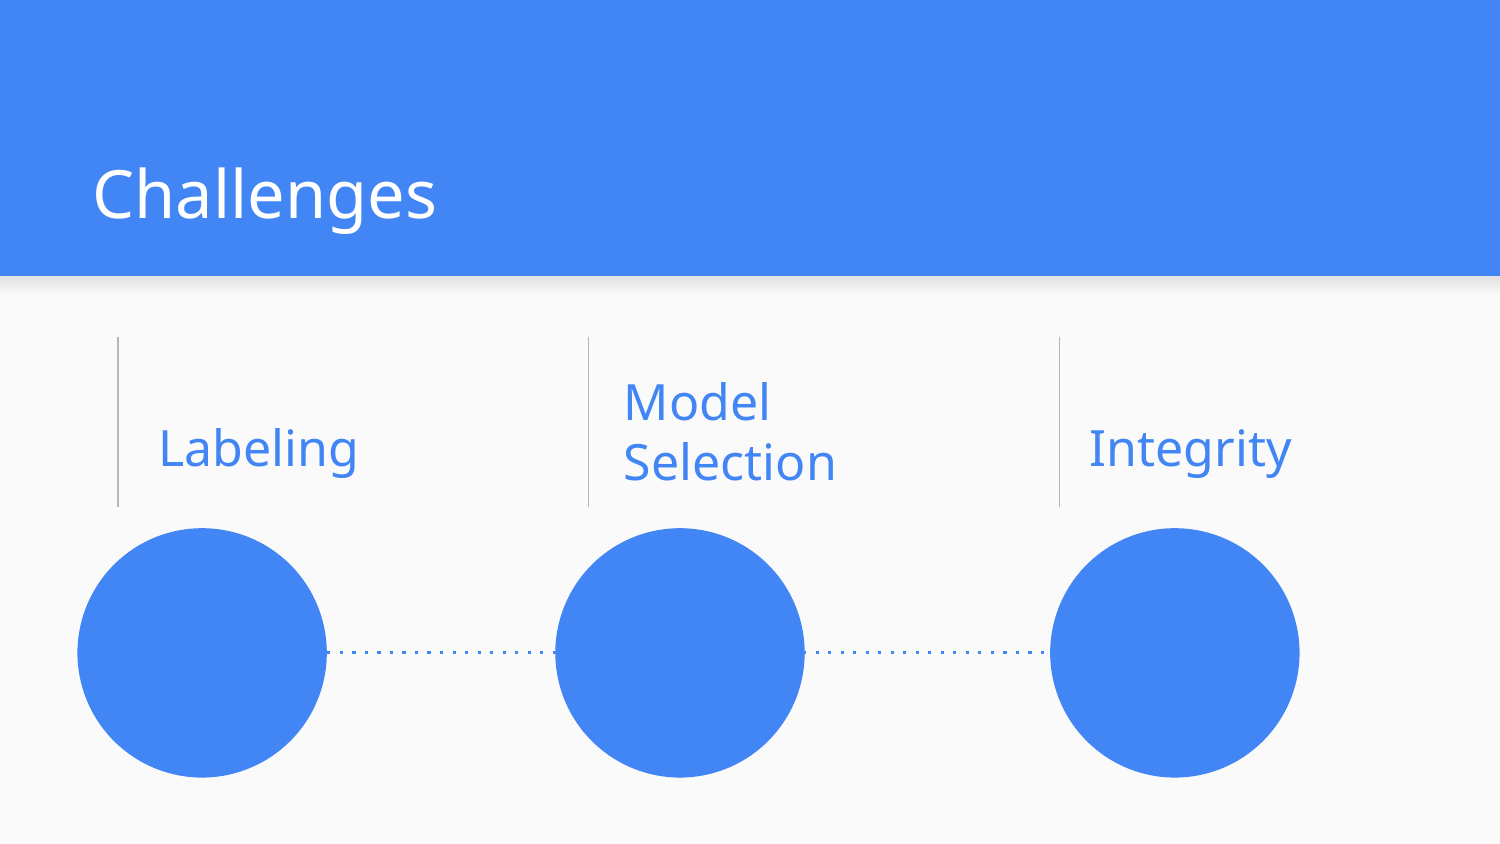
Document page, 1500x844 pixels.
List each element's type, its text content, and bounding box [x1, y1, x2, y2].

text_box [152, 527, 1300, 778]
text_box [77, 540, 147, 765]
title Challenges [77, 121, 1427, 248]
text_box Integrity [1074, 401, 1363, 492]
text_box Labeling [143, 401, 393, 492]
text_box Model Selection [608, 355, 859, 506]
